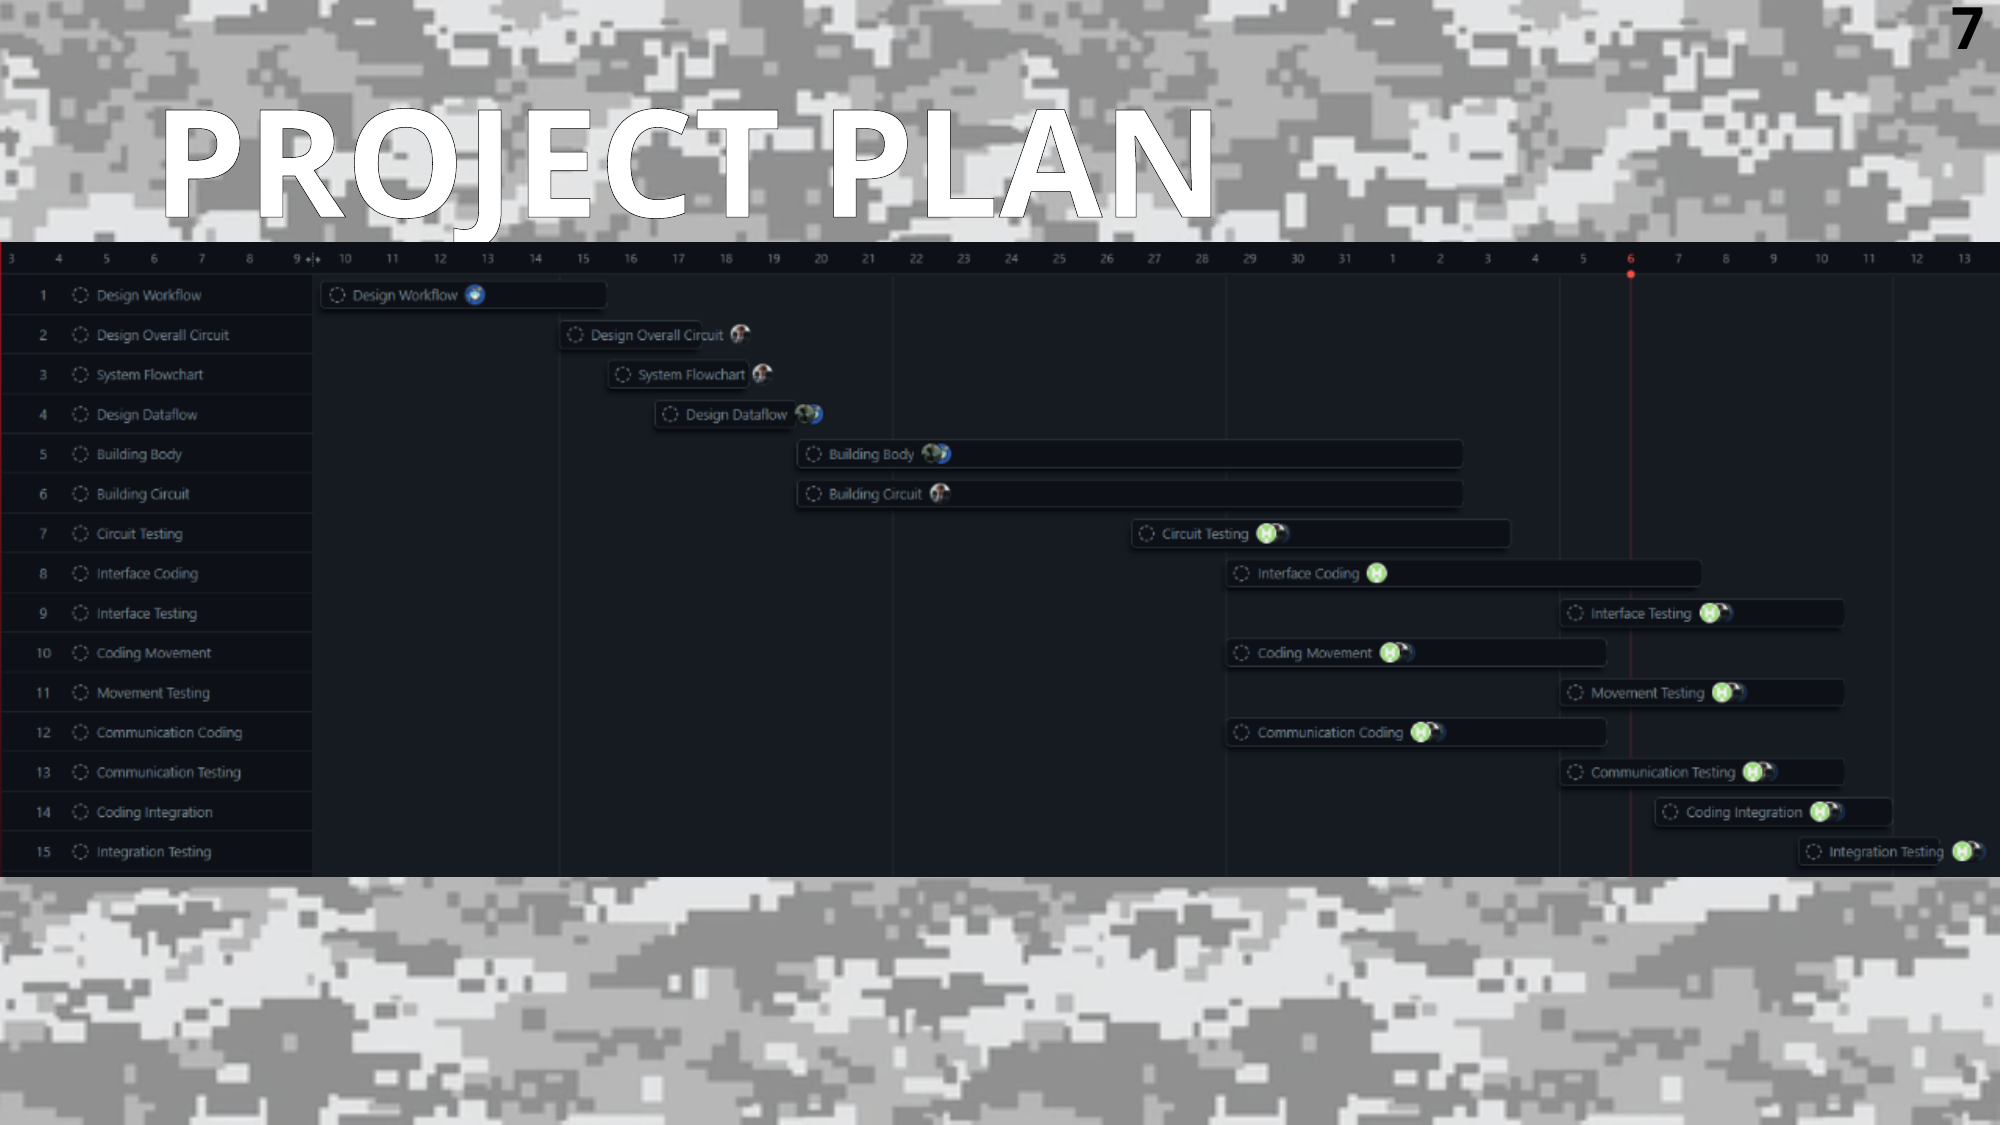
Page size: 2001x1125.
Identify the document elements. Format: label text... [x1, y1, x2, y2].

slide_number 7 [1885, 0, 2000, 61]
picture [0, 242, 2000, 877]
title PROJECT PLAN [137, 59, 1863, 242]
